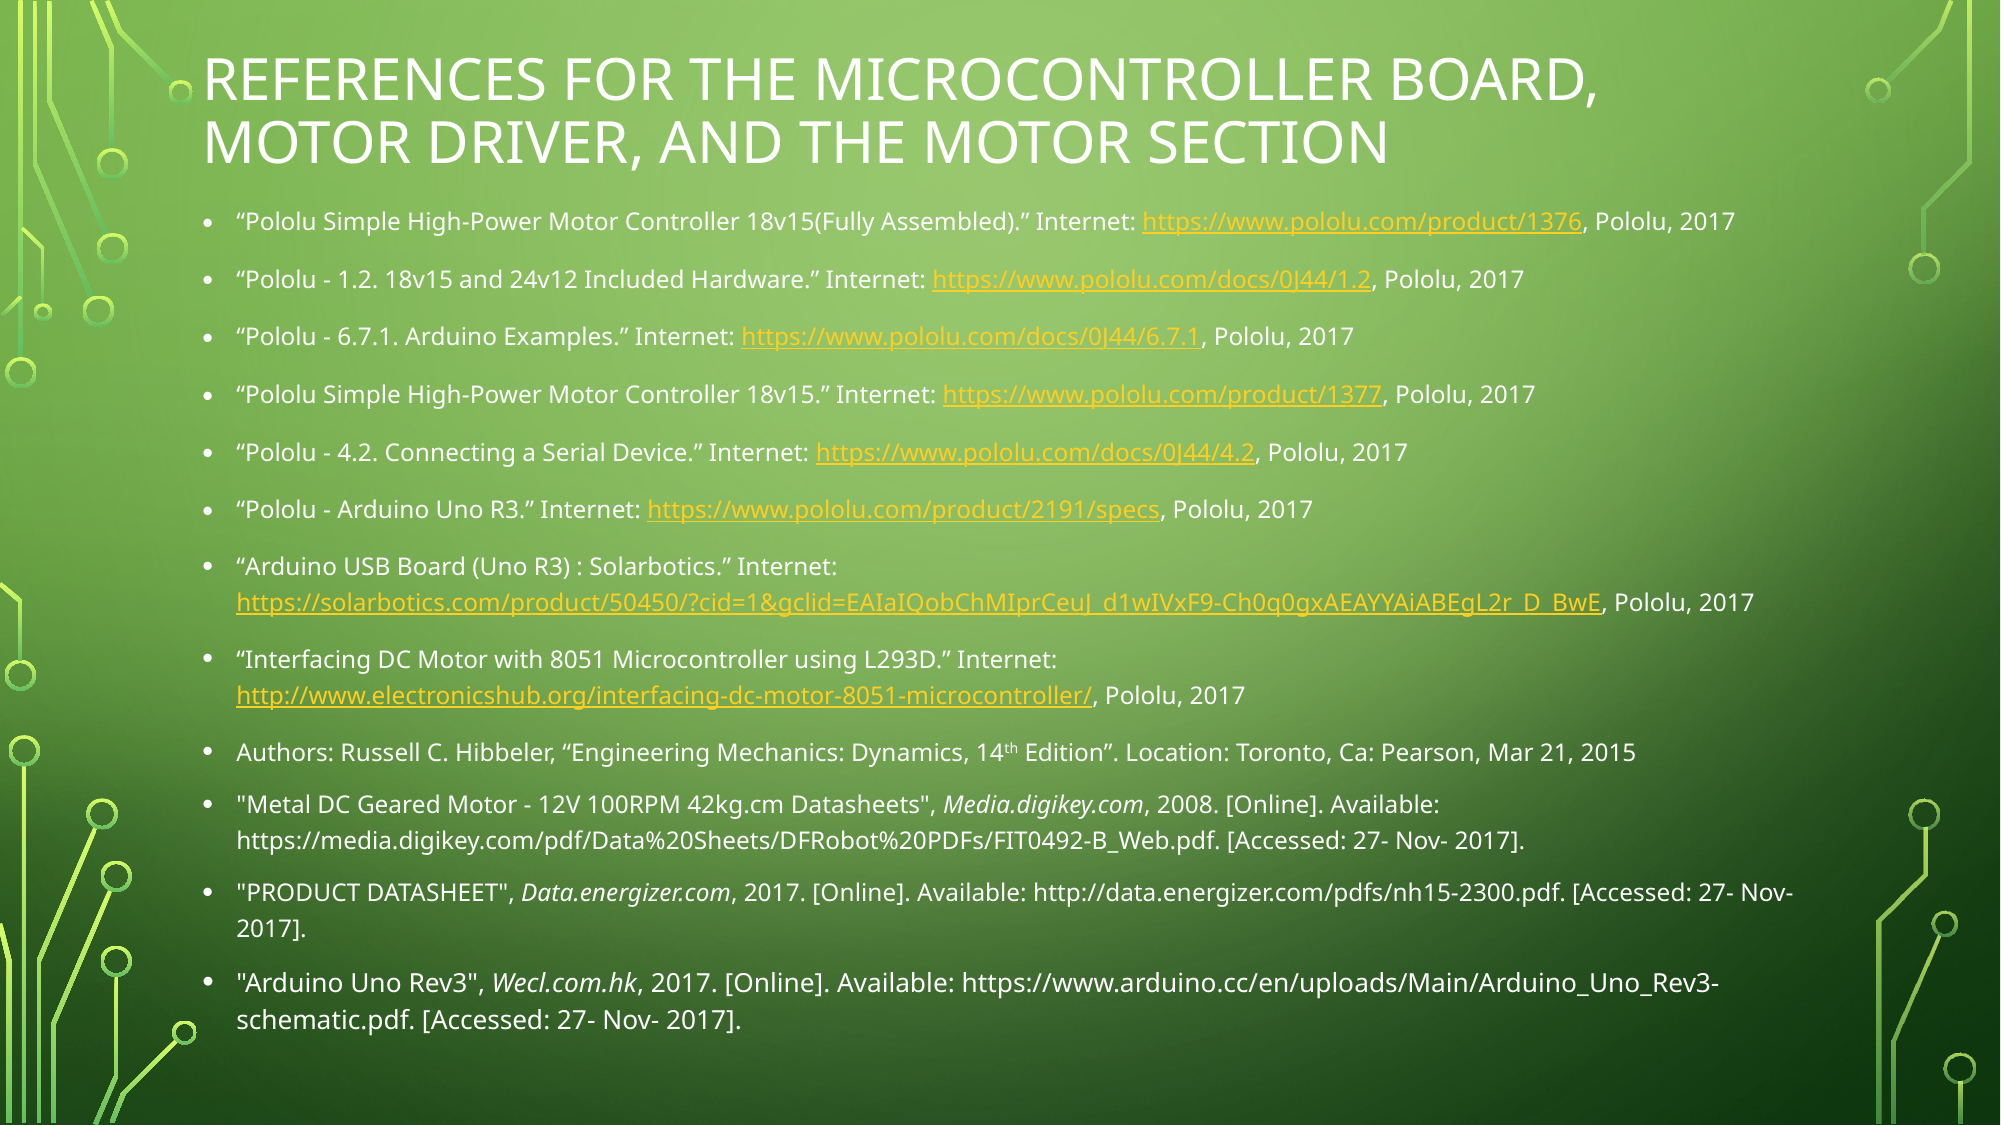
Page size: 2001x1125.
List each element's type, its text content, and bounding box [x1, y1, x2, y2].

title References for the Microcontroller Board, Motor Driver, and the Motor Section [187, 21, 1813, 191]
list “Pololu Simple High-Power Motor Controller 18v15(Fully Assembled).” Internet: https://www.pololu.com/product/1376, Pololu, 2017 “Pololu - 1.2. 18v15 and 24v12 Included Hardware.” Internet: https://www.pololu.com/docs/0J44/1.2, Pololu, 2017 “Pololu - 6.7.1. Arduino Examples.” Internet: https://www.pololu.com/docs/0J44/6.7.1, Pololu, 2017 “Pololu Simple High-Power Motor Controller 18v15.” Internet: https://www.pololu.com/product/1377, Pololu, 2017 “Pololu - 4.2. Connecting a Serial Device.” Internet: https://www.pololu.com/docs/0J44/4.2, Pololu, 2017 “Pololu - Arduino Uno R3.” Internet: https://www.pololu.com/product/2191/specs, Pololu, 2017 “Arduino USB Board (Uno R3) : Solarbotics.” Internet: https://solarbotics.com/product/50450/?cid=1&gclid=EAIaIQobChMIprCeuJ_d1wIVxF9-Ch0q0gxAEAYYAiABEgL2r_D_BwE, Pololu, 2017 “Interfacing DC Motor with 8051 Microcontroller using L293D.” Internet: http://www.electronicshub.org/interfacing-dc-motor-8051-microcontroller/, Pololu, 2017 Authors: Russell C. Hibbeler, “Engineering Mechanics: Dynamics, 14th Edition”. Location: Toronto, Ca: Pearson, Mar 21, 2015 "Metal DC Geared Motor - 12V 100RPM 42kg.cm Datasheets", Media.digikey.com, 2008. [Online]. Available: https://media.digikey.com/pdf/Data%20Sheets/DFRobot%20PDFs/FIT0492-B_Web.pdf. [Accessed: 27- Nov- 2017]. "PRODUCT DATASHEET", Data.energizer.com, 2017. [Online]. Available: http://data.energizer.com/pdfs/nh15-2300.pdf. [Accessed: 27- Nov- 2017]. "Arduino Uno Rev3", Wecl.com.hk, 2017. [Online]. Available: https://www.arduino.cc/en/uploads/Main/Arduino_Uno_Rev3-schematic.pdf. [Accessed: 27- Nov- 2017]. [187, 191, 1813, 1050]
